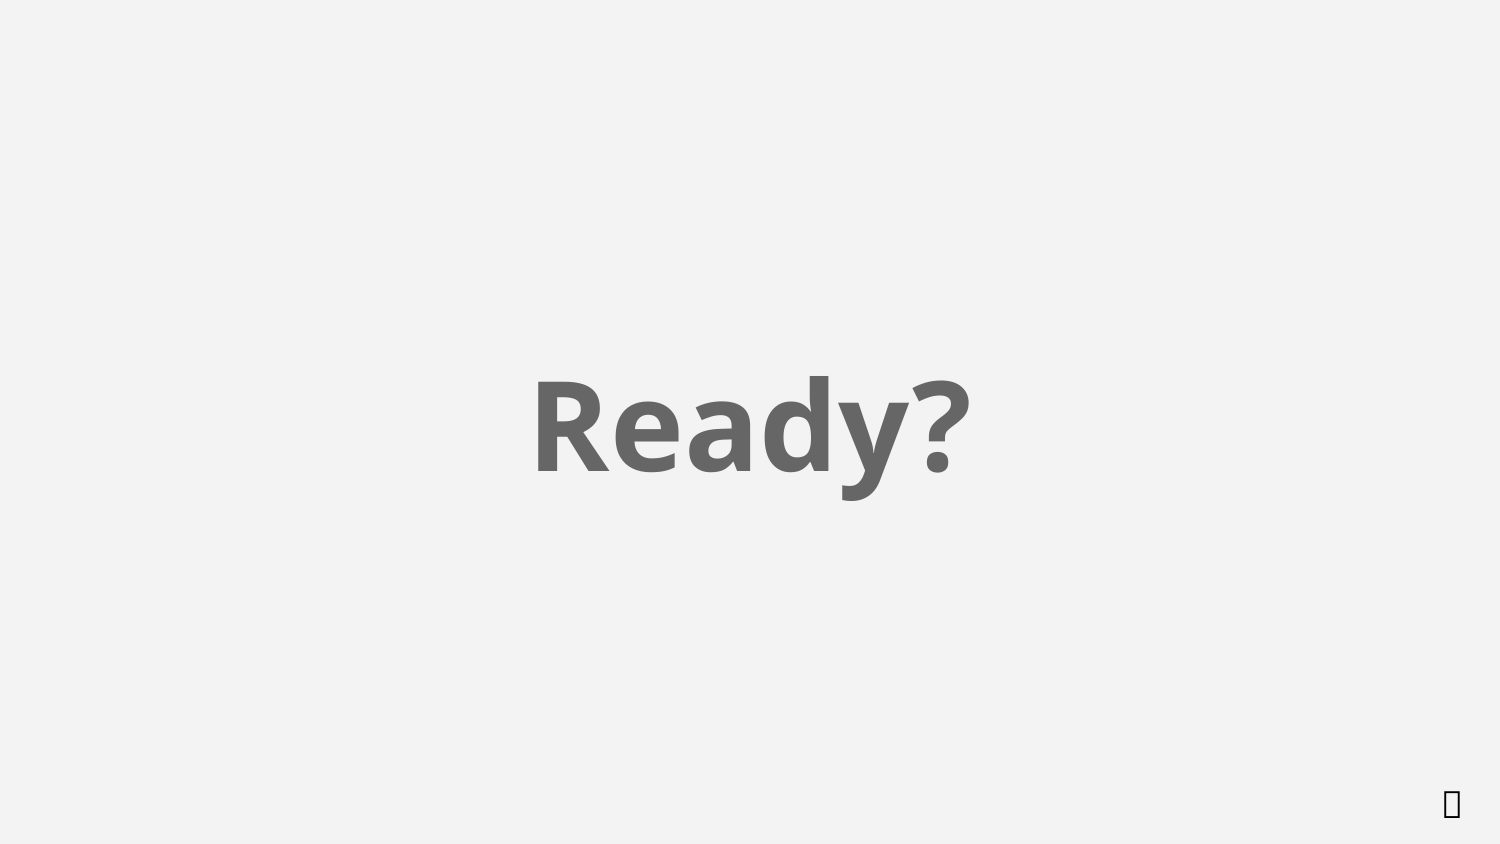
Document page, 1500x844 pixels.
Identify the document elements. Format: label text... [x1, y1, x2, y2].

title Ready? [68, 86, 1432, 758]
